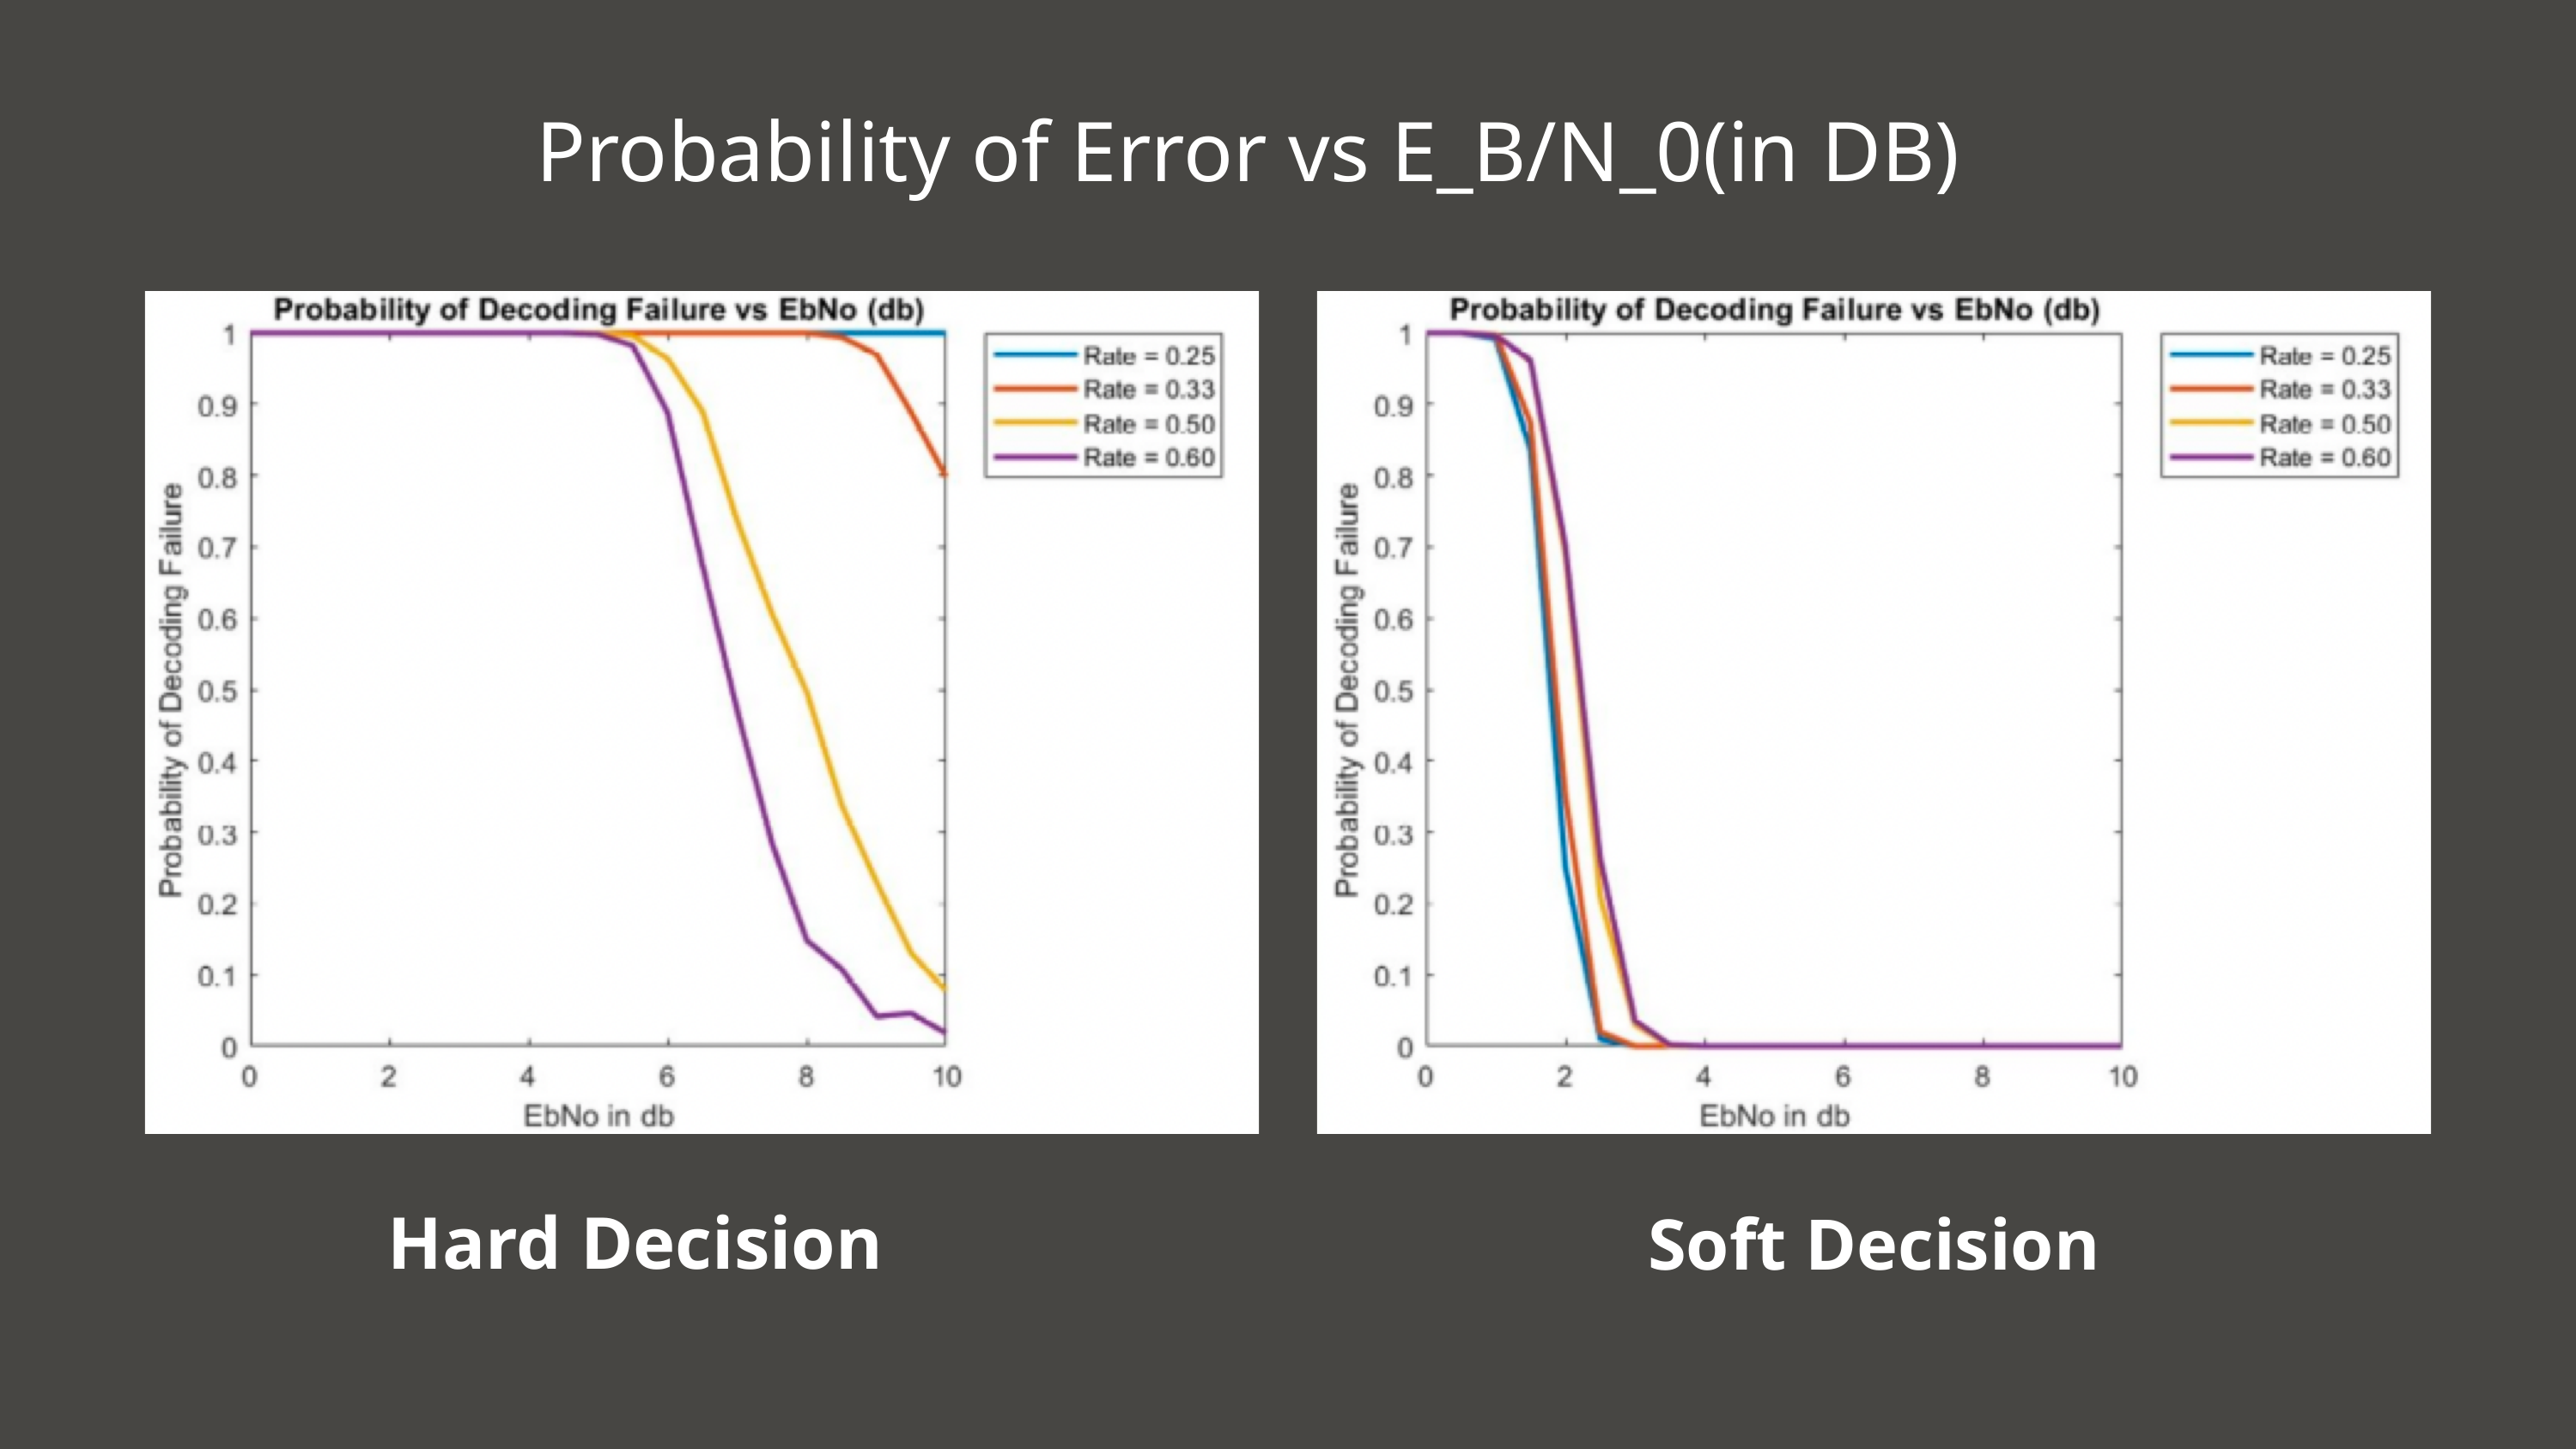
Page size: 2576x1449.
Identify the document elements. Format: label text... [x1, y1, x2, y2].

text_box Soft Decision [1646, 1186, 2102, 1284]
text_box [1316, 291, 2432, 1134]
text_box [144, 291, 1260, 1134]
text_box Hard Decision [354, 1183, 917, 1283]
text_box Probability of Error vs E_B/N_0(in DB) [524, 82, 1994, 198]
